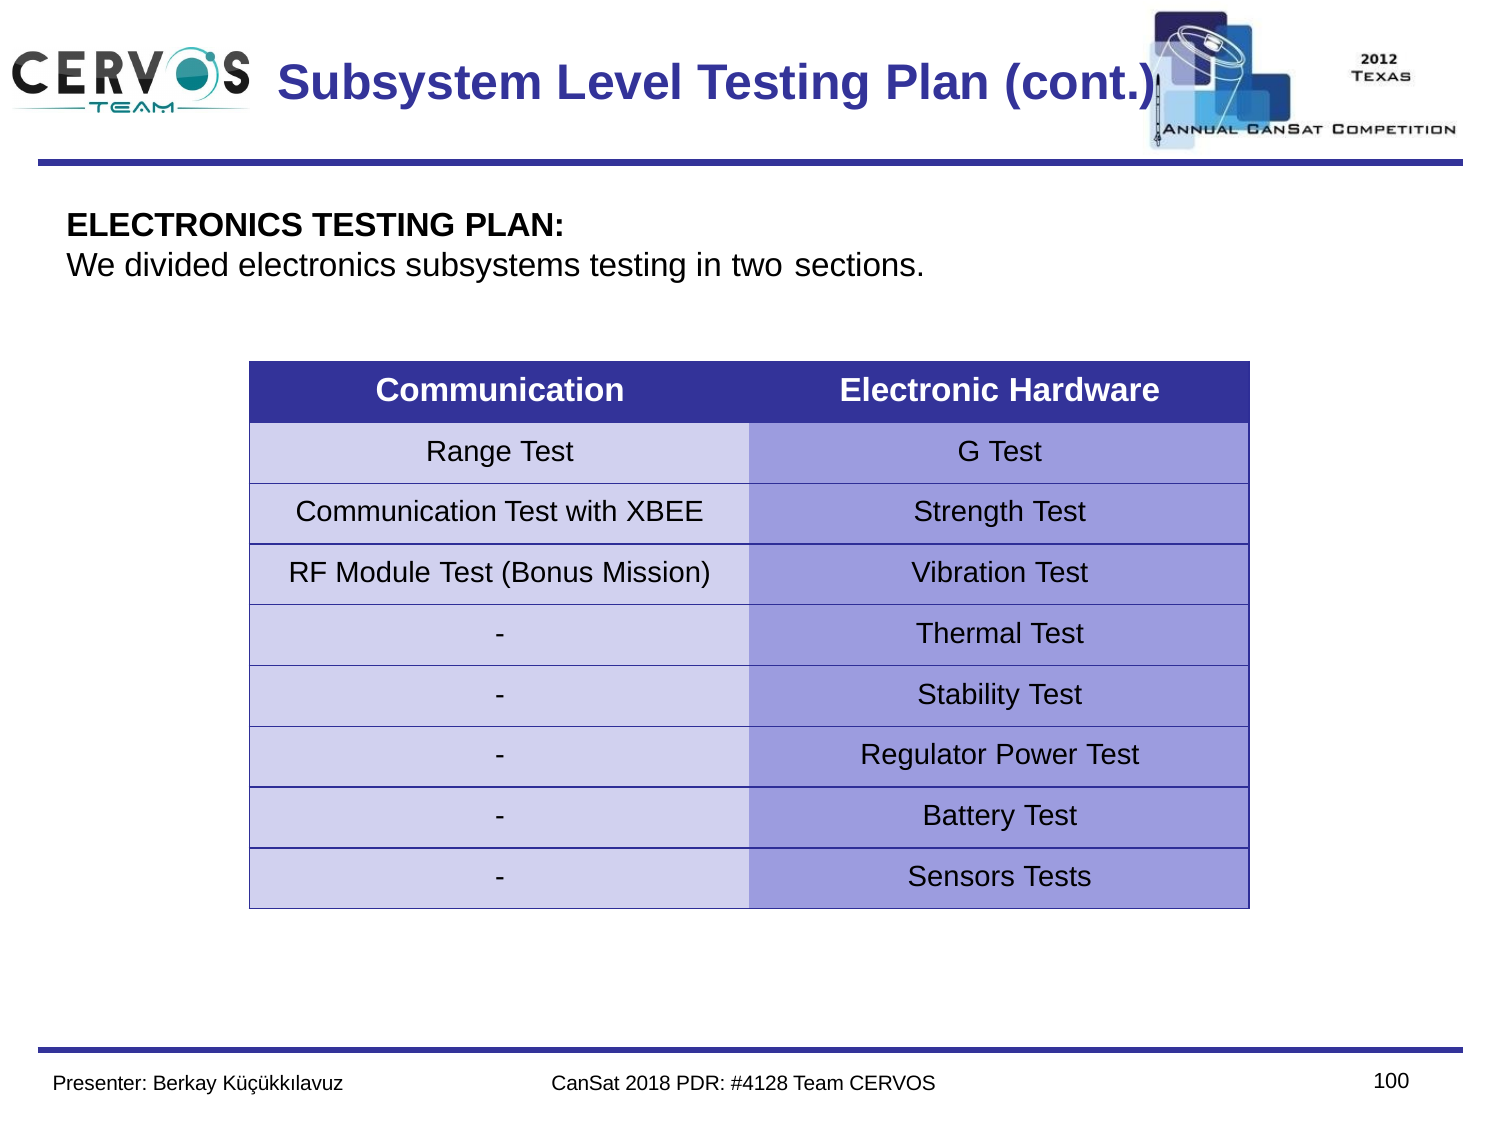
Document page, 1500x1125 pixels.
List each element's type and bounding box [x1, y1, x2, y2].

text_box [1142, 1, 1458, 156]
table_header [250, 361, 1248, 423]
table_cell [250, 423, 1248, 483]
footer [549, 1069, 951, 1125]
table_cell [250, 849, 1248, 908]
table_cell [250, 788, 1248, 847]
text_box [12, 12, 251, 157]
table_cell [250, 666, 1248, 726]
text_box [50, 1069, 349, 1095]
table_cell [250, 545, 1248, 604]
slide_number [1369, 1066, 1415, 1125]
table_cell [250, 727, 1248, 786]
table_cell [250, 605, 1248, 665]
text_box [64, 200, 932, 283]
table_cell [250, 484, 1248, 543]
title [275, 47, 1166, 238]
